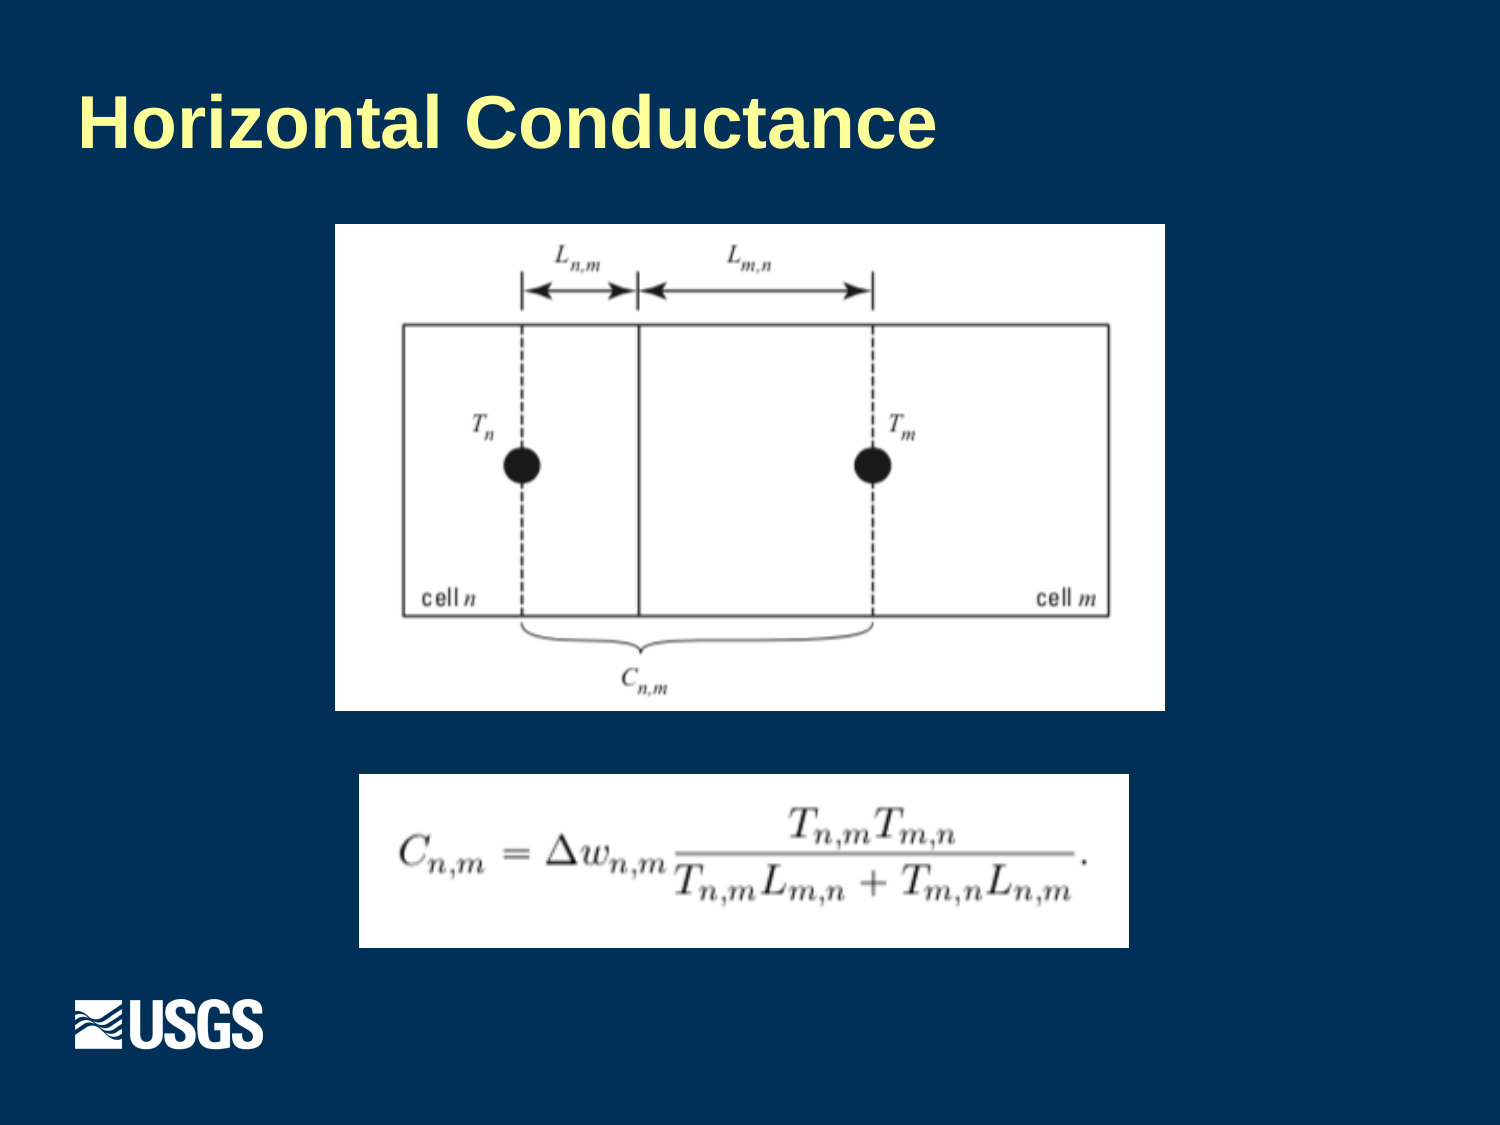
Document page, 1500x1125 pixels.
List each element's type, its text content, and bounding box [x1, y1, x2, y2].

picture [334, 224, 1166, 711]
title Horizontal Conductance [62, 24, 1425, 213]
picture [359, 774, 1129, 949]
